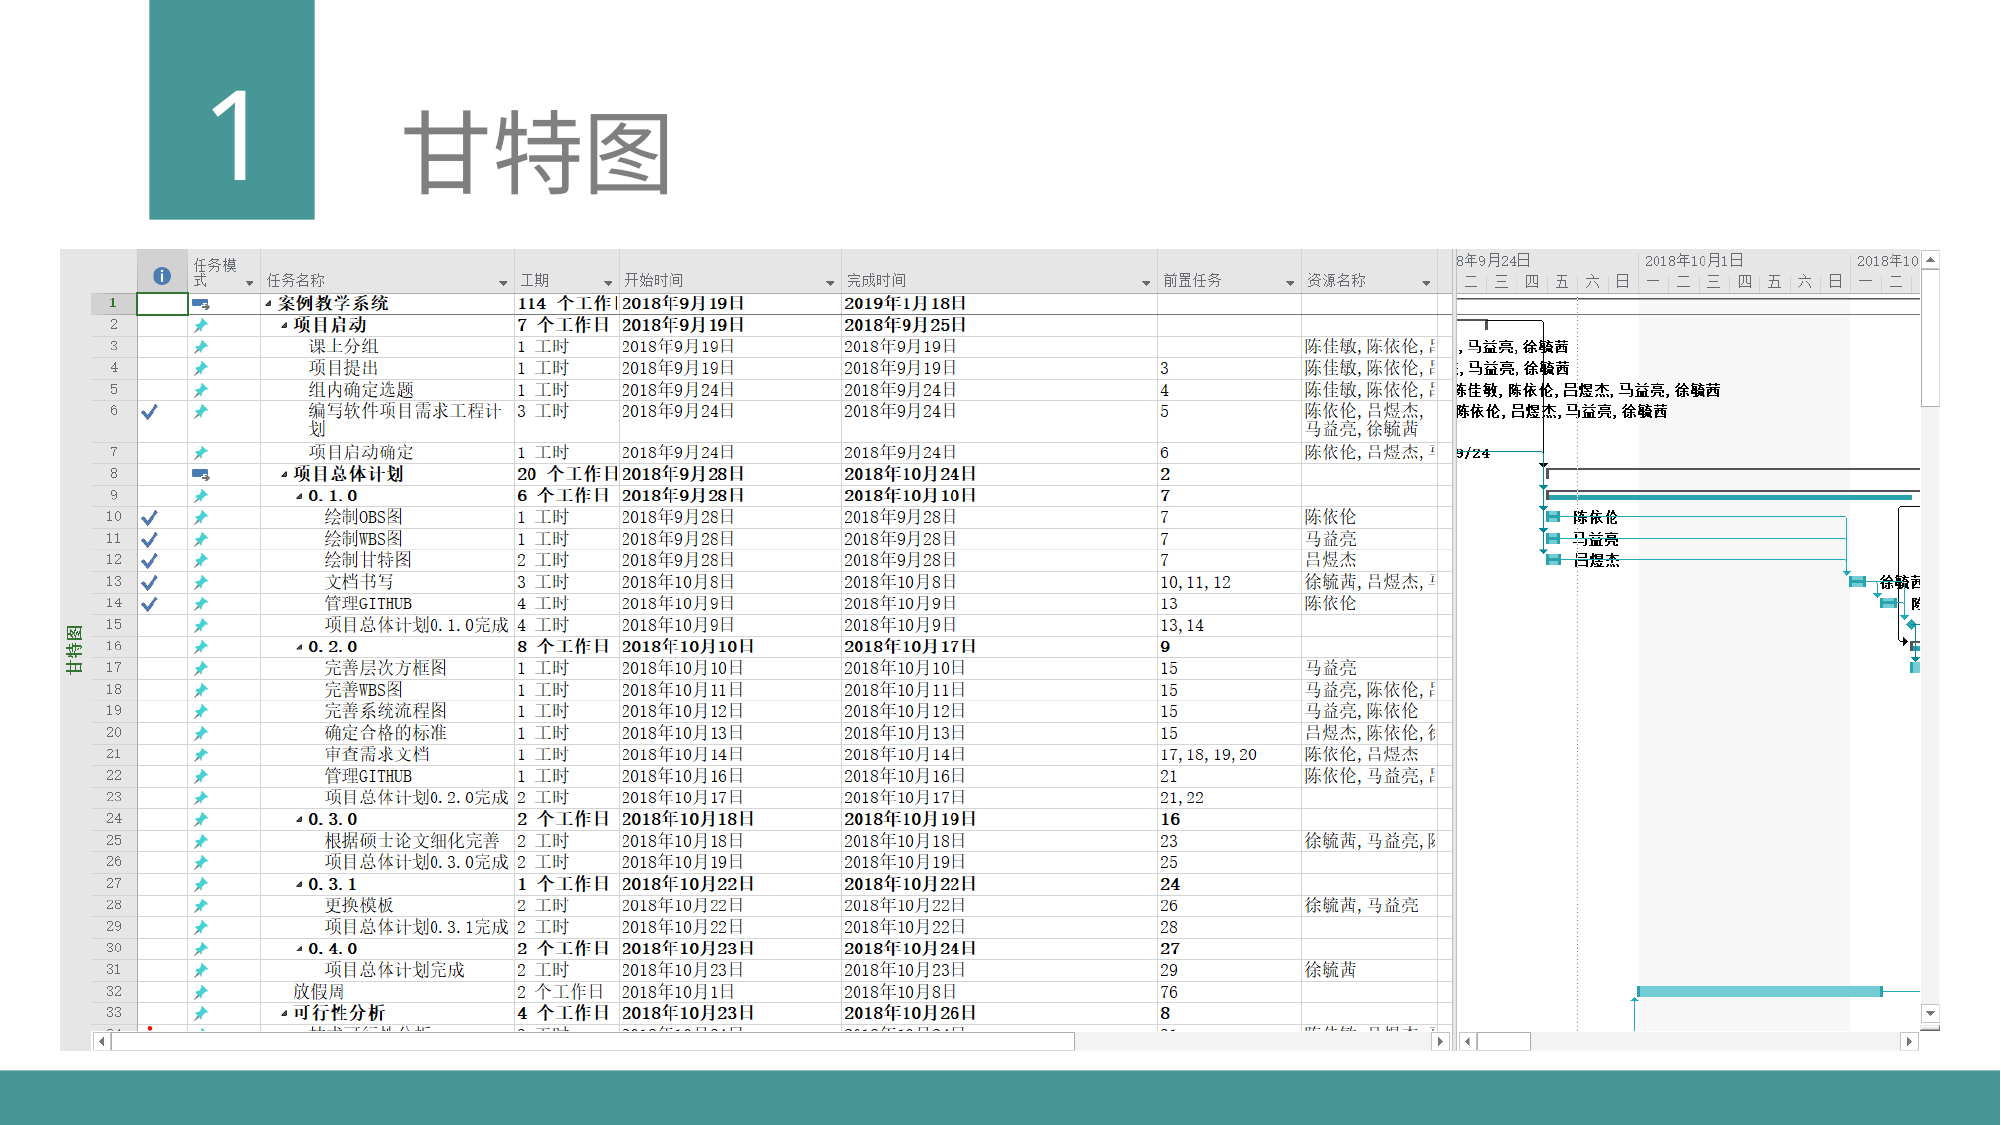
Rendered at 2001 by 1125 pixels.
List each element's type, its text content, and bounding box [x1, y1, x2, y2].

picture [60, 249, 1940, 1051]
text_box [149, 0, 315, 220]
text_box 甘特图 [385, 88, 1426, 214]
text_box 1 [154, 48, 320, 213]
text_box [0, 1070, 2000, 1125]
